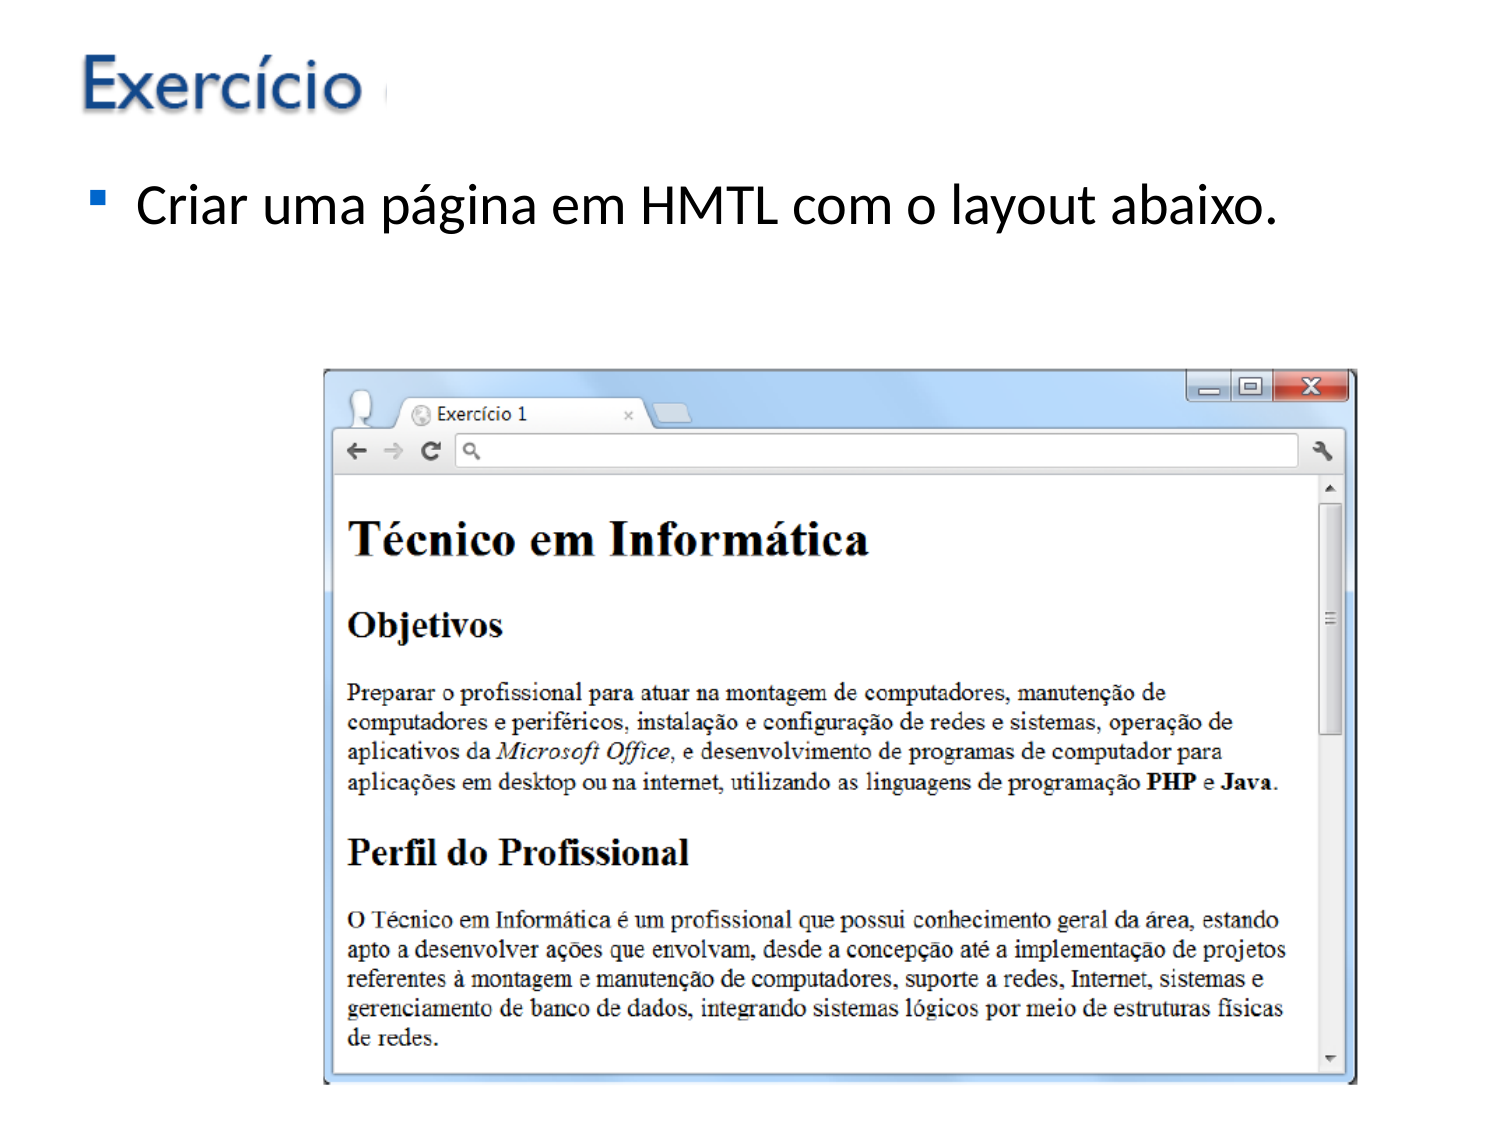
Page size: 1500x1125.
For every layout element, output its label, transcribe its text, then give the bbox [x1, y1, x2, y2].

picture [53, 34, 387, 141]
picture [304, 356, 1387, 1092]
text_box Criar uma página em HMTL com o layout abaixo. [58, 159, 1500, 903]
